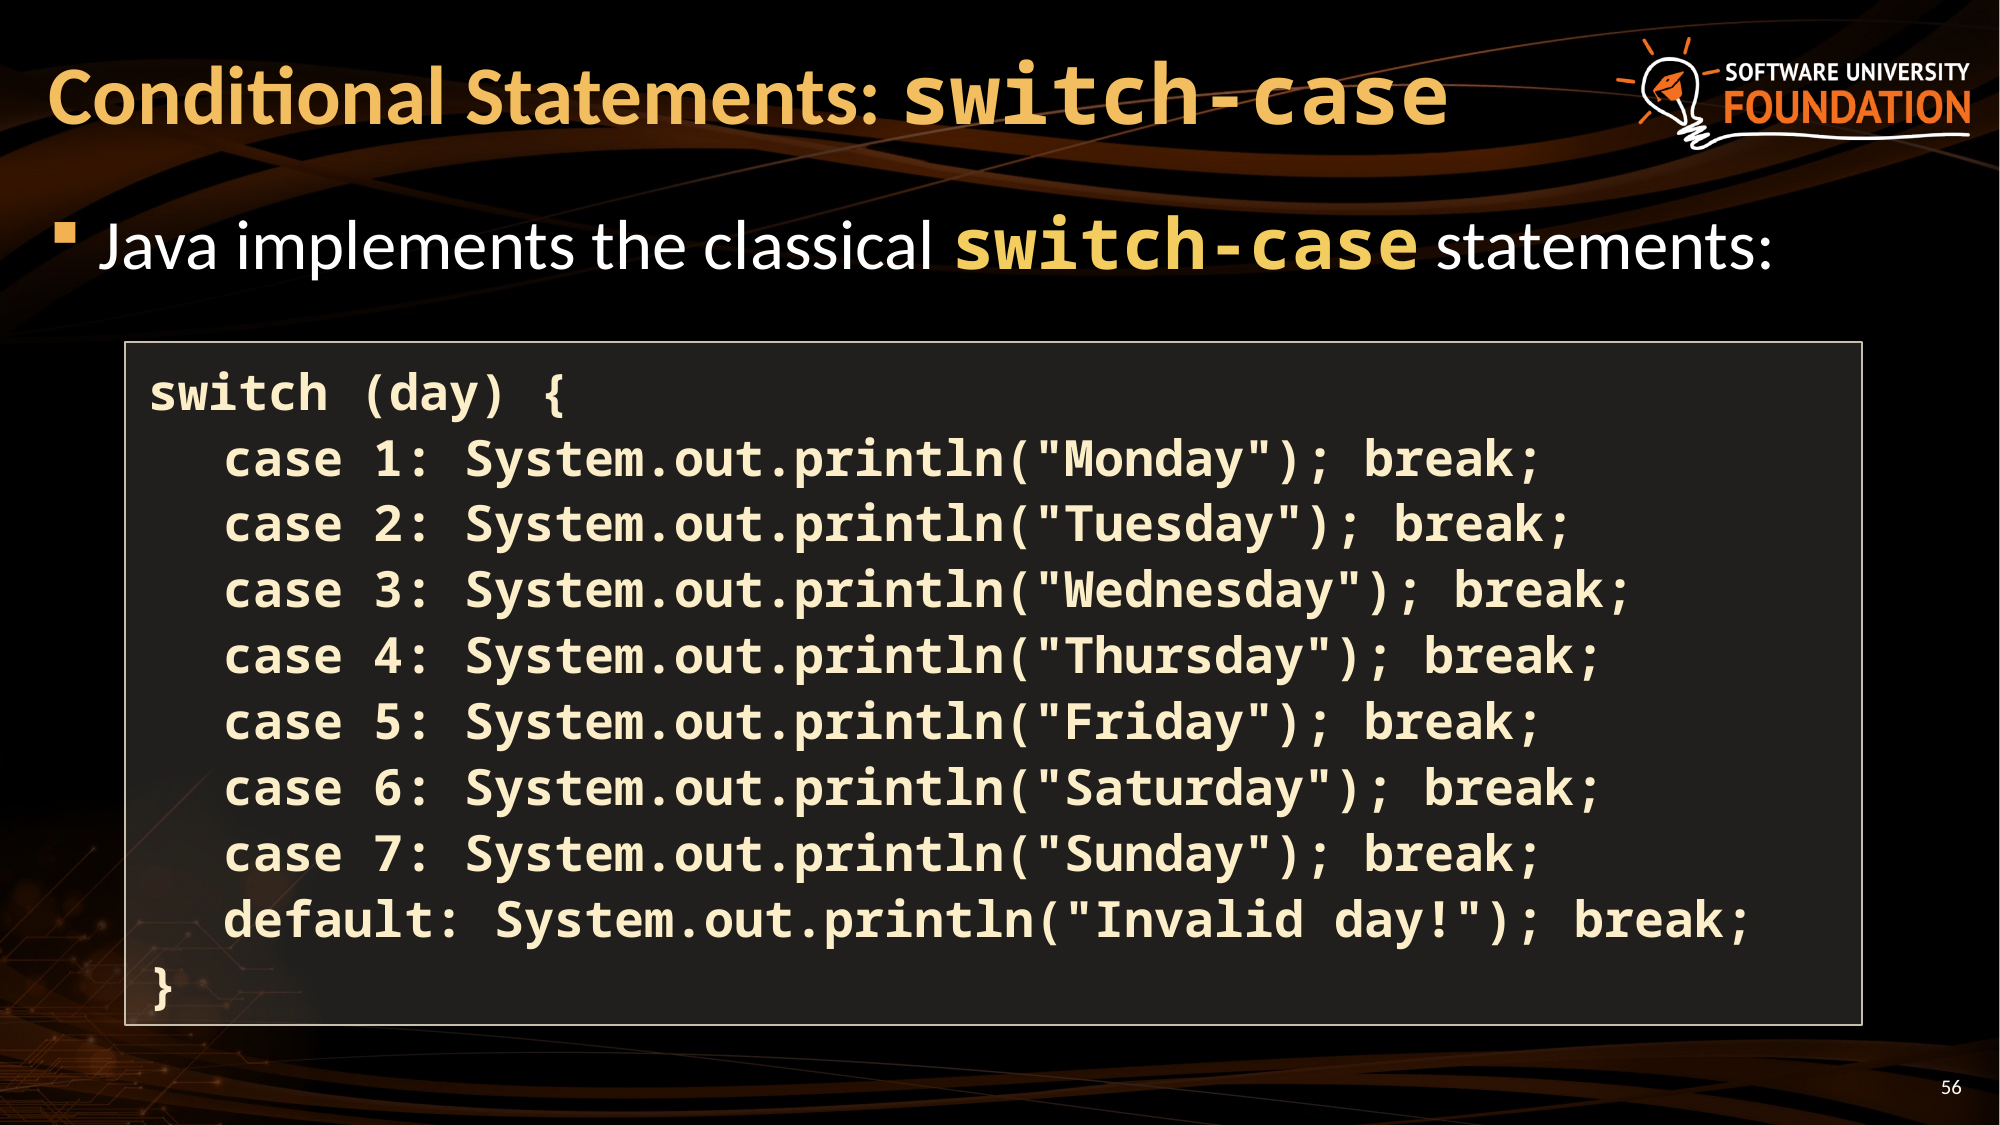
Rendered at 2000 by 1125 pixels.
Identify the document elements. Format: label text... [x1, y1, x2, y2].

title Conditional Statements: switch-case [30, 6, 1602, 189]
picture [0, 0, 2000, 1125]
list Java implements the classical switch-case statements: [31, 188, 1968, 1103]
text_box switch (day) { case 1: System.out.println("Monday"); break; case 2: System.out.println("Tuesday"); break; case 3: System.out.println("Wednesday"); break; case 4: System.out.println("Thursday"); break; case 5: System.out.println("Friday"); break; case 6: System.out.println("Saturday"); break; case 7: System.out.println("Sunday"); break; default: System.out.println("Invalid day!"); break; } [125, 342, 1863, 1026]
